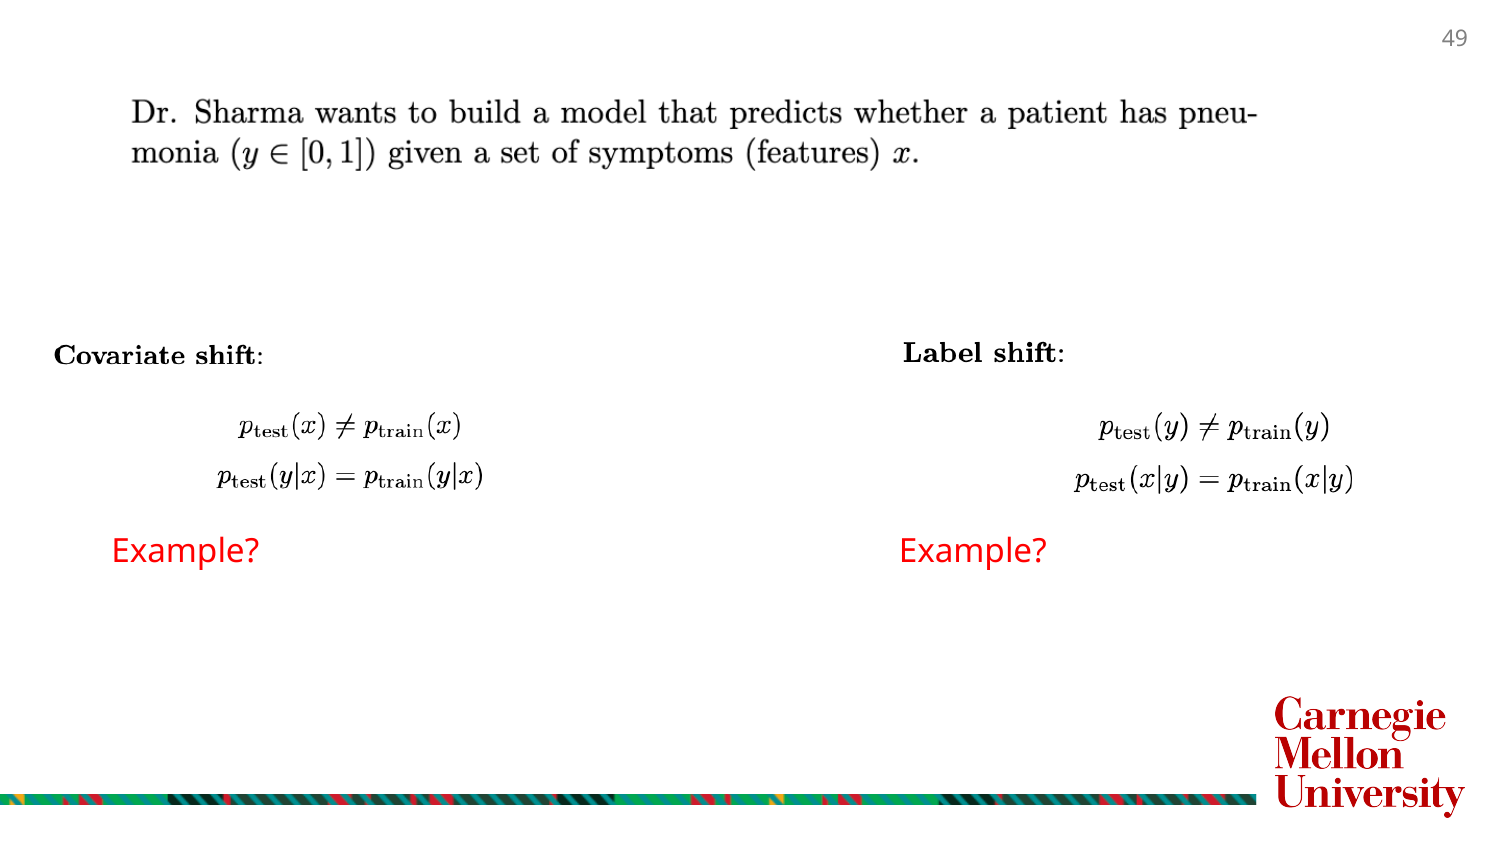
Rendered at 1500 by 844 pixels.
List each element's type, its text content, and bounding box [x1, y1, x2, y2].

text_box Example? [96, 521, 500, 577]
picture [39, 334, 501, 510]
text_box Example? [884, 532, 1288, 577]
picture [1275, 696, 1465, 818]
picture [883, 312, 1443, 524]
picture [0, 794, 1257, 805]
picture [96, 67, 1272, 194]
